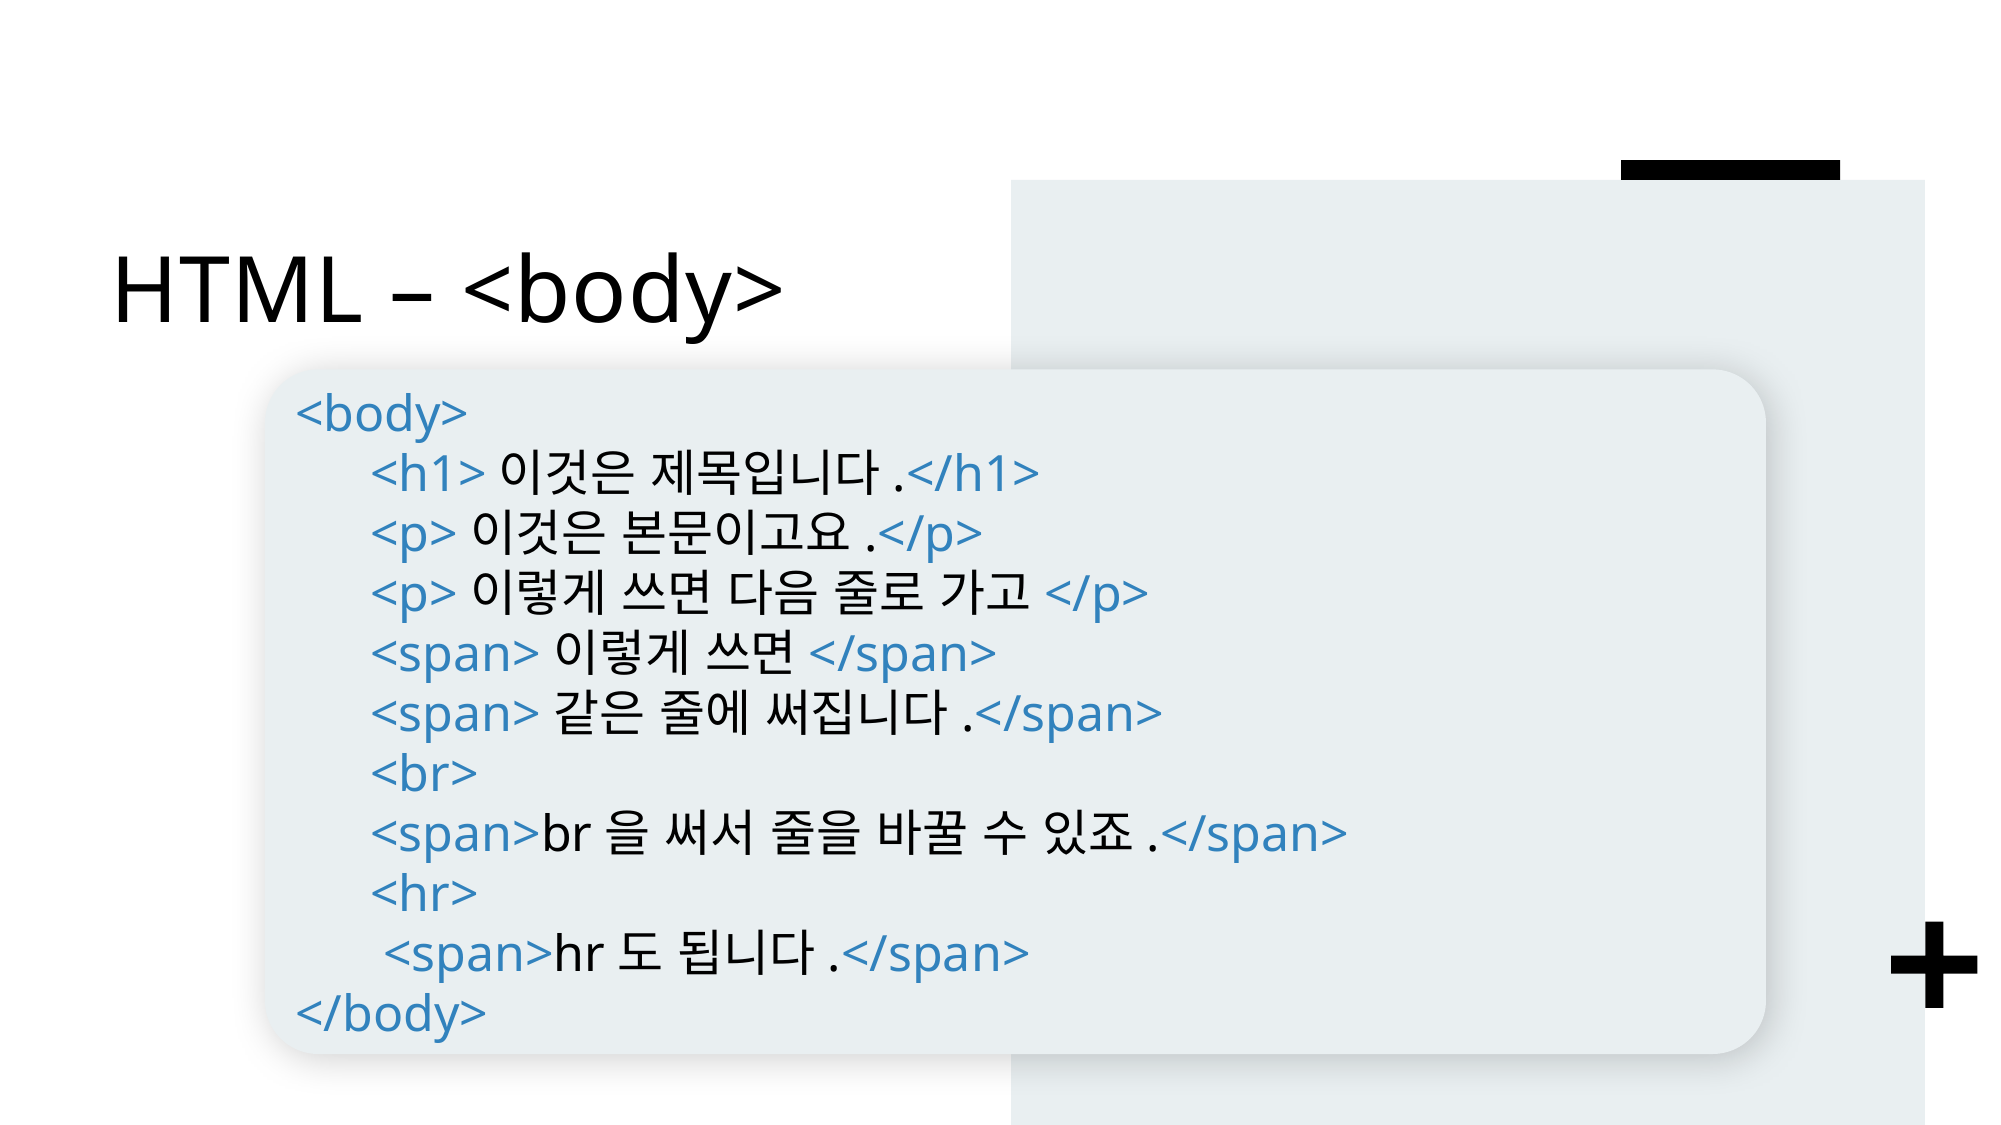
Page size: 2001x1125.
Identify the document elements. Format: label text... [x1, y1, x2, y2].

text_box <body> <h1>이것은 제목입니다.</h1> <p>이것은 본문이고요.</p> <p>이렇게 쓰면 다음 줄로 가고</p> <span>이렇게 쓰면</span> <span>같은 줄에 써집니다.</span> <br> <span>br을 써서 줄을 바꿀 수 있죠.</span> <hr> <span>hr도 됩니다.</span> </body> [263, 368, 1768, 1056]
title HTML – <body> [92, 197, 1449, 435]
